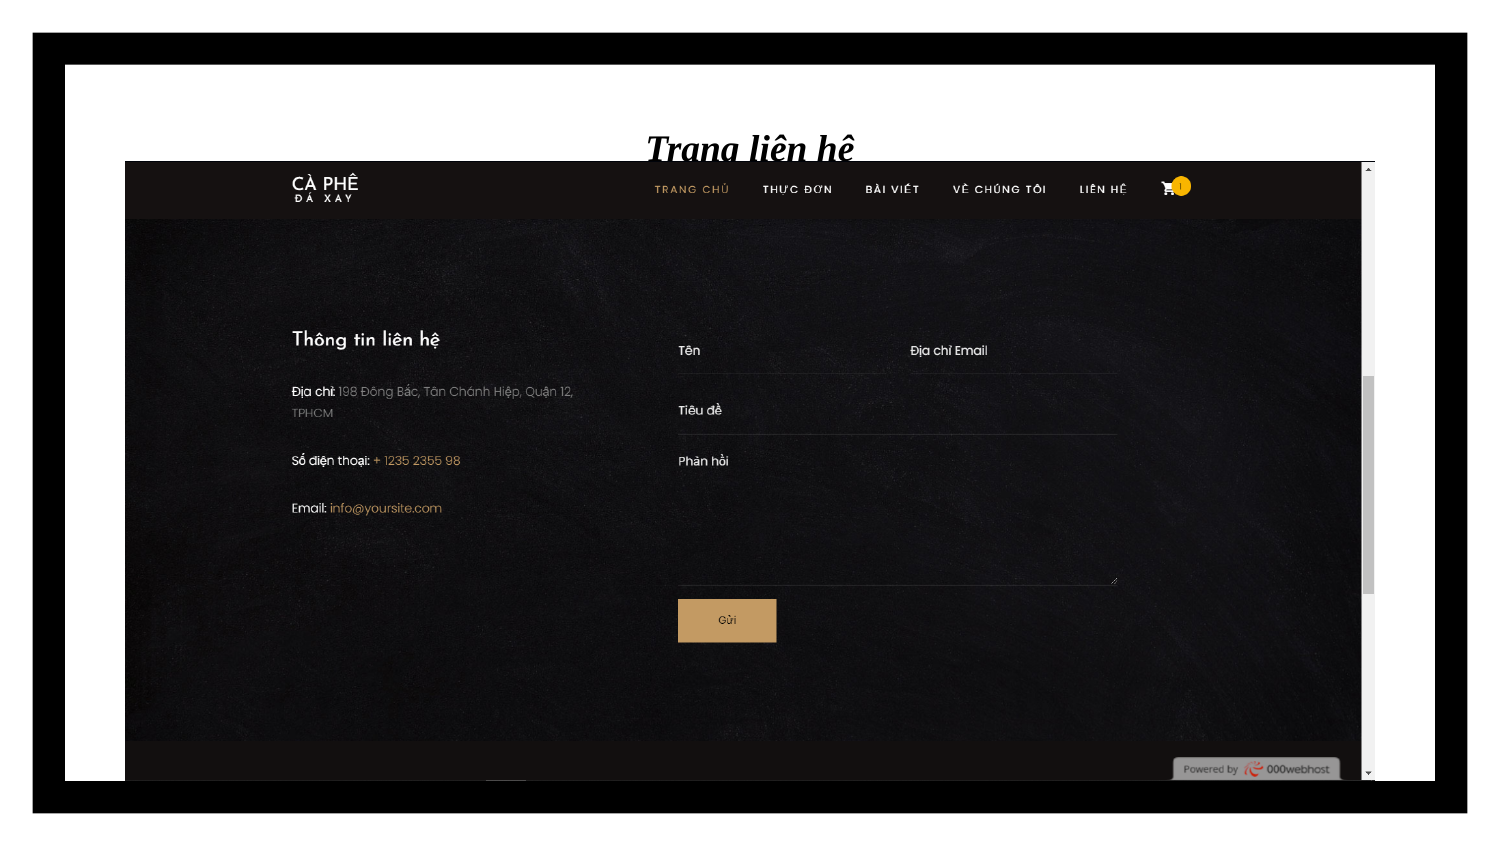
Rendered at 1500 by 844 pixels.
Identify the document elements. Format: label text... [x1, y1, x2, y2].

picture [125, 161, 1375, 781]
title Trang liên hệ [423, 88, 1077, 159]
